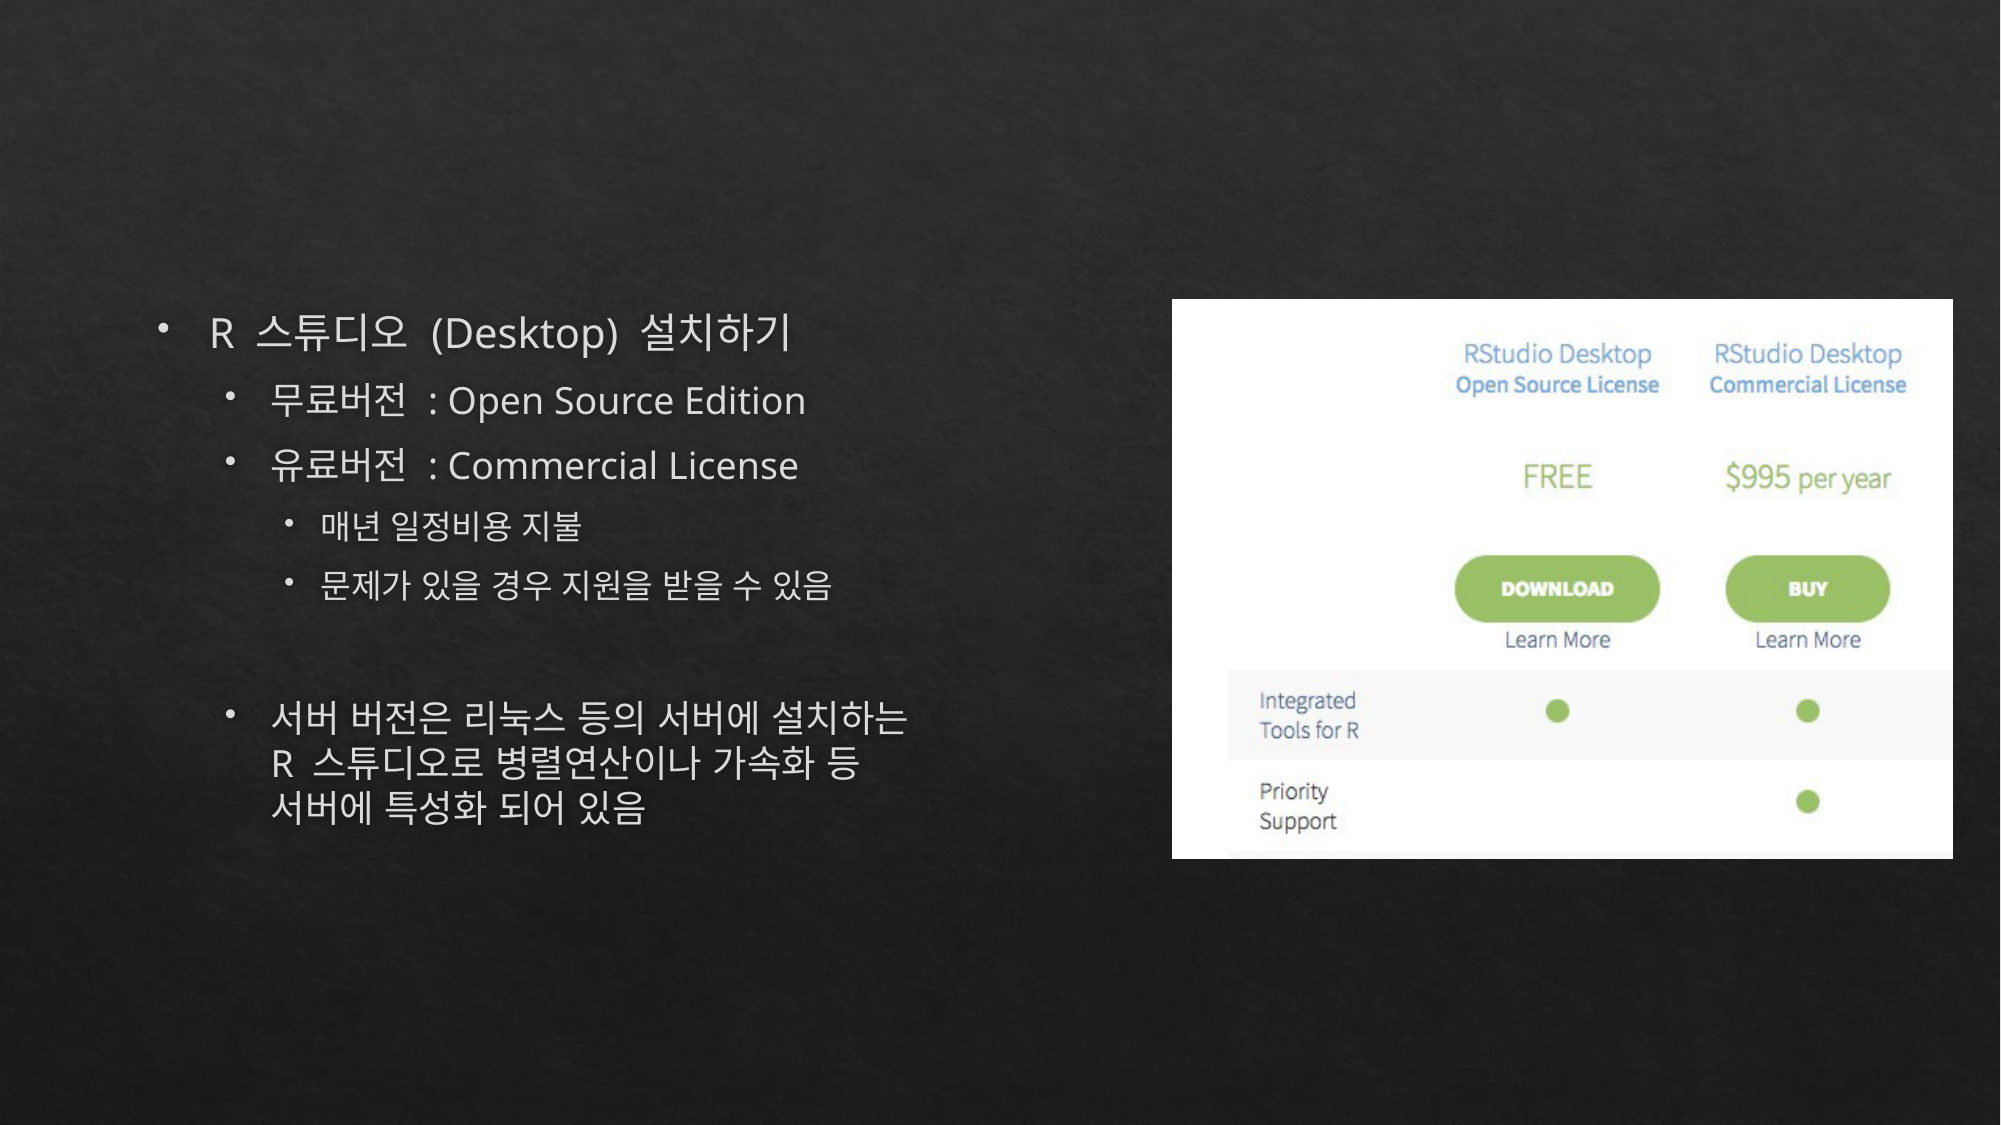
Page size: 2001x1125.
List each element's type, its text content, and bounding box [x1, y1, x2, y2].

picture [1172, 299, 1953, 859]
list R 스튜디오 (Desktop) 설치하기 무료버전 : Open Source Edition 유료버전 : Commercial License 매년 일정비용 지불 문제가 있을 경우 지원을 받을 수 있음 서버 버전은 리눅스 등의 서버에 설치하는 R 스튜디오로 병렬연산이나 가속화 등 서버에 특성화 되어 있음 [137, 299, 1863, 1014]
